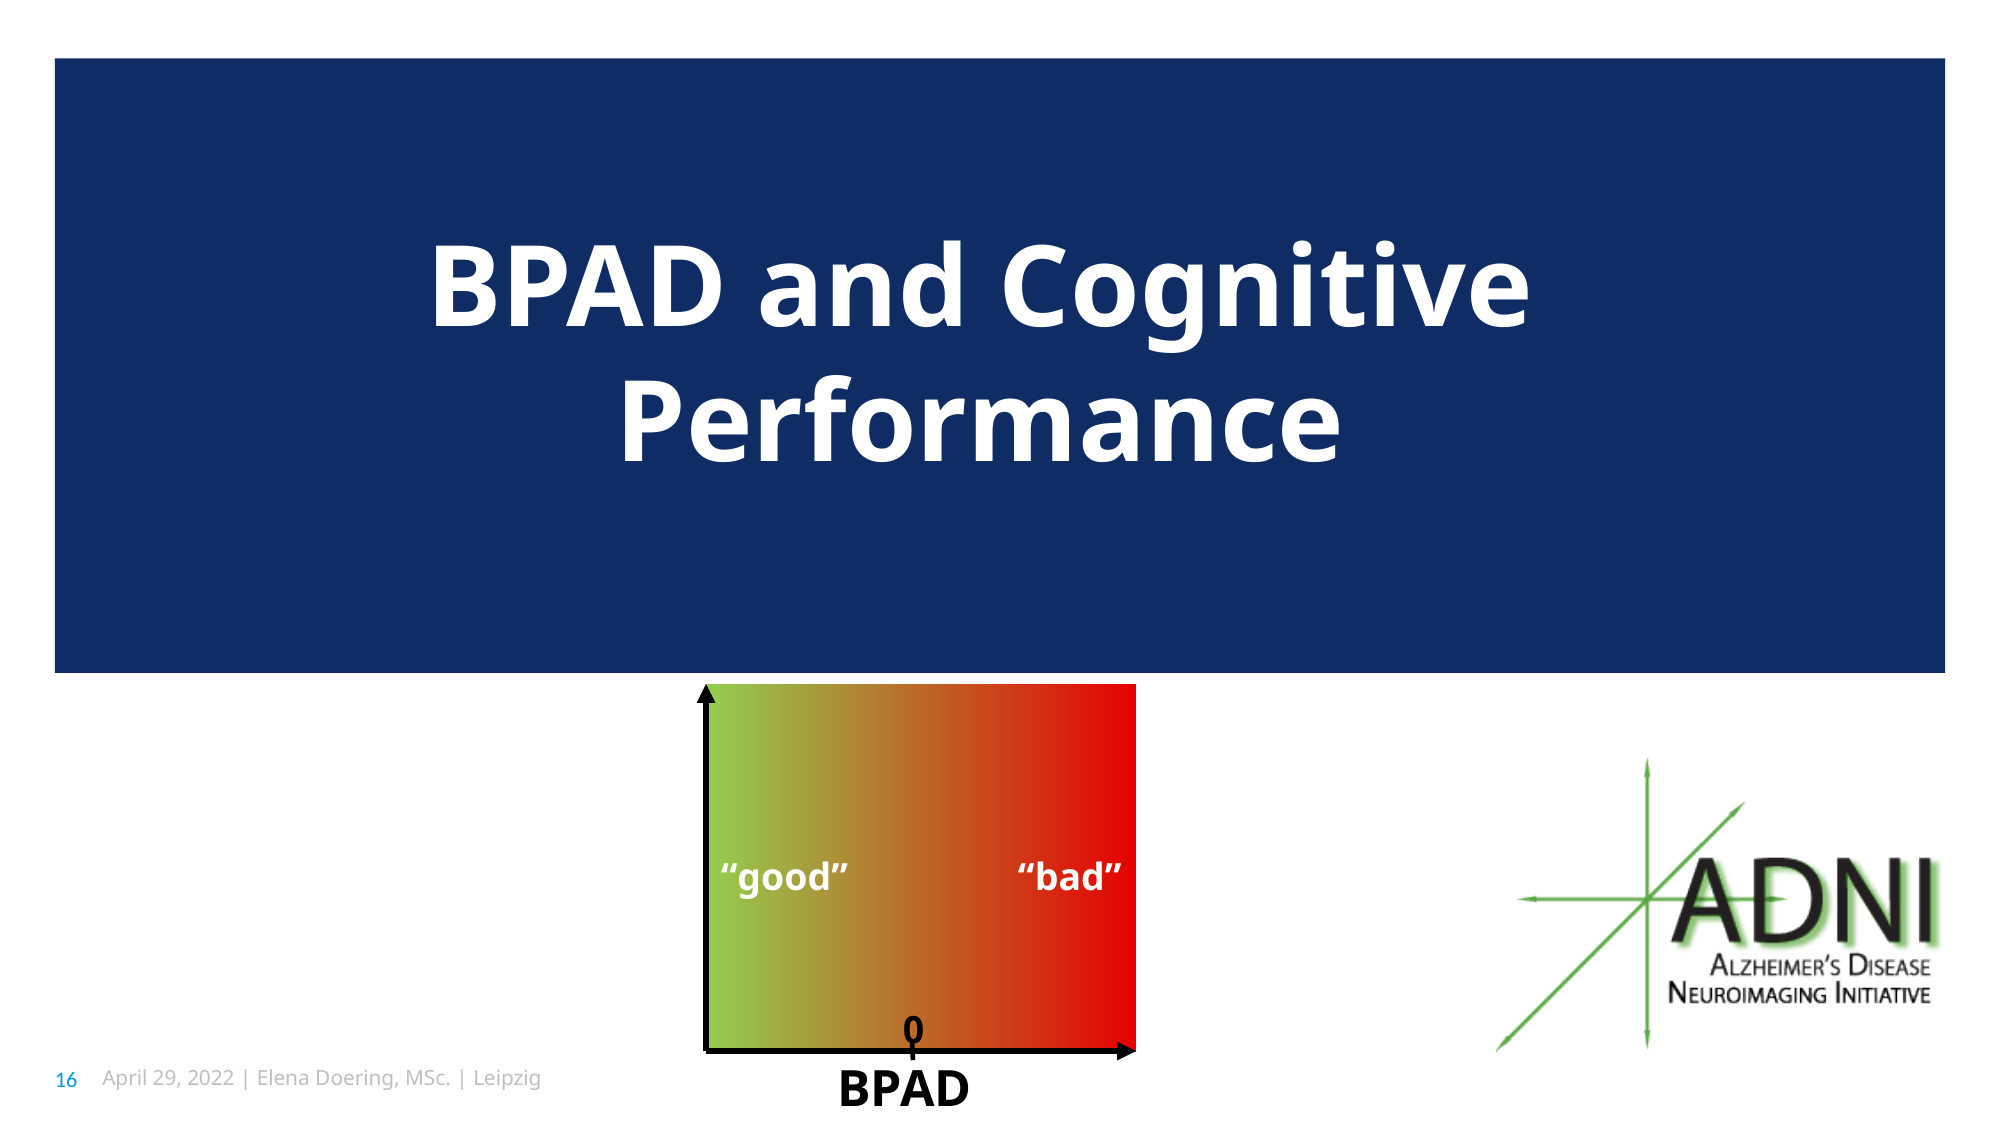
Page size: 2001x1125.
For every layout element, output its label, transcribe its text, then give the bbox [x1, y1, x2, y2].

picture [1496, 758, 1944, 1052]
text_box “bad” [979, 845, 1137, 905]
text_box 0 [888, 998, 935, 1050]
text_box [704, 682, 1138, 1053]
text_box BPAD [706, 1059, 1103, 1124]
text_box “good” [710, 845, 864, 905]
text_box BPAD and Cognitive Performance [300, 206, 1661, 491]
